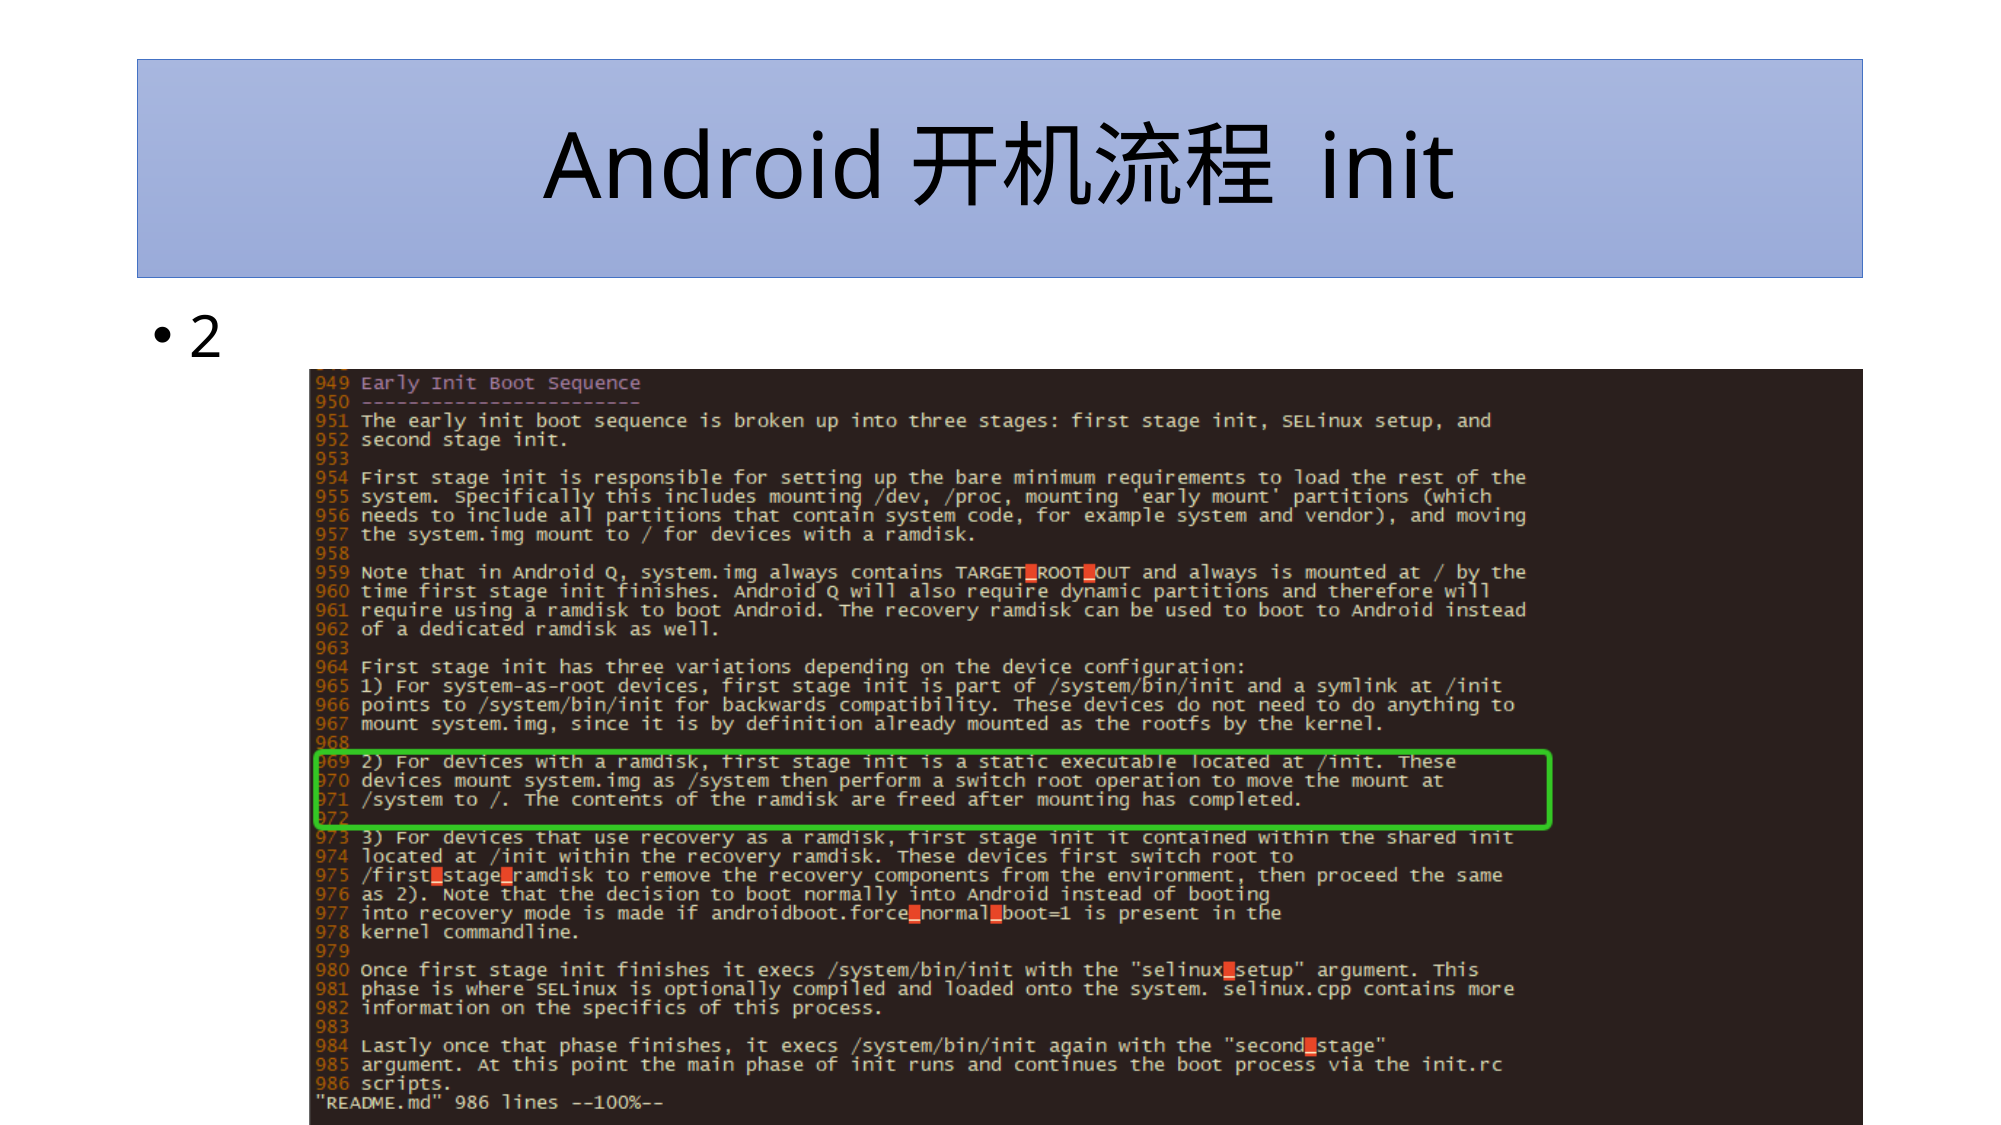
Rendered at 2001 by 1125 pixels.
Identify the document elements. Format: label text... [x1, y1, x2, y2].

picture [309, 369, 1863, 1125]
title Android开机流程 init [137, 59, 1863, 278]
list 2 [137, 299, 1863, 1014]
